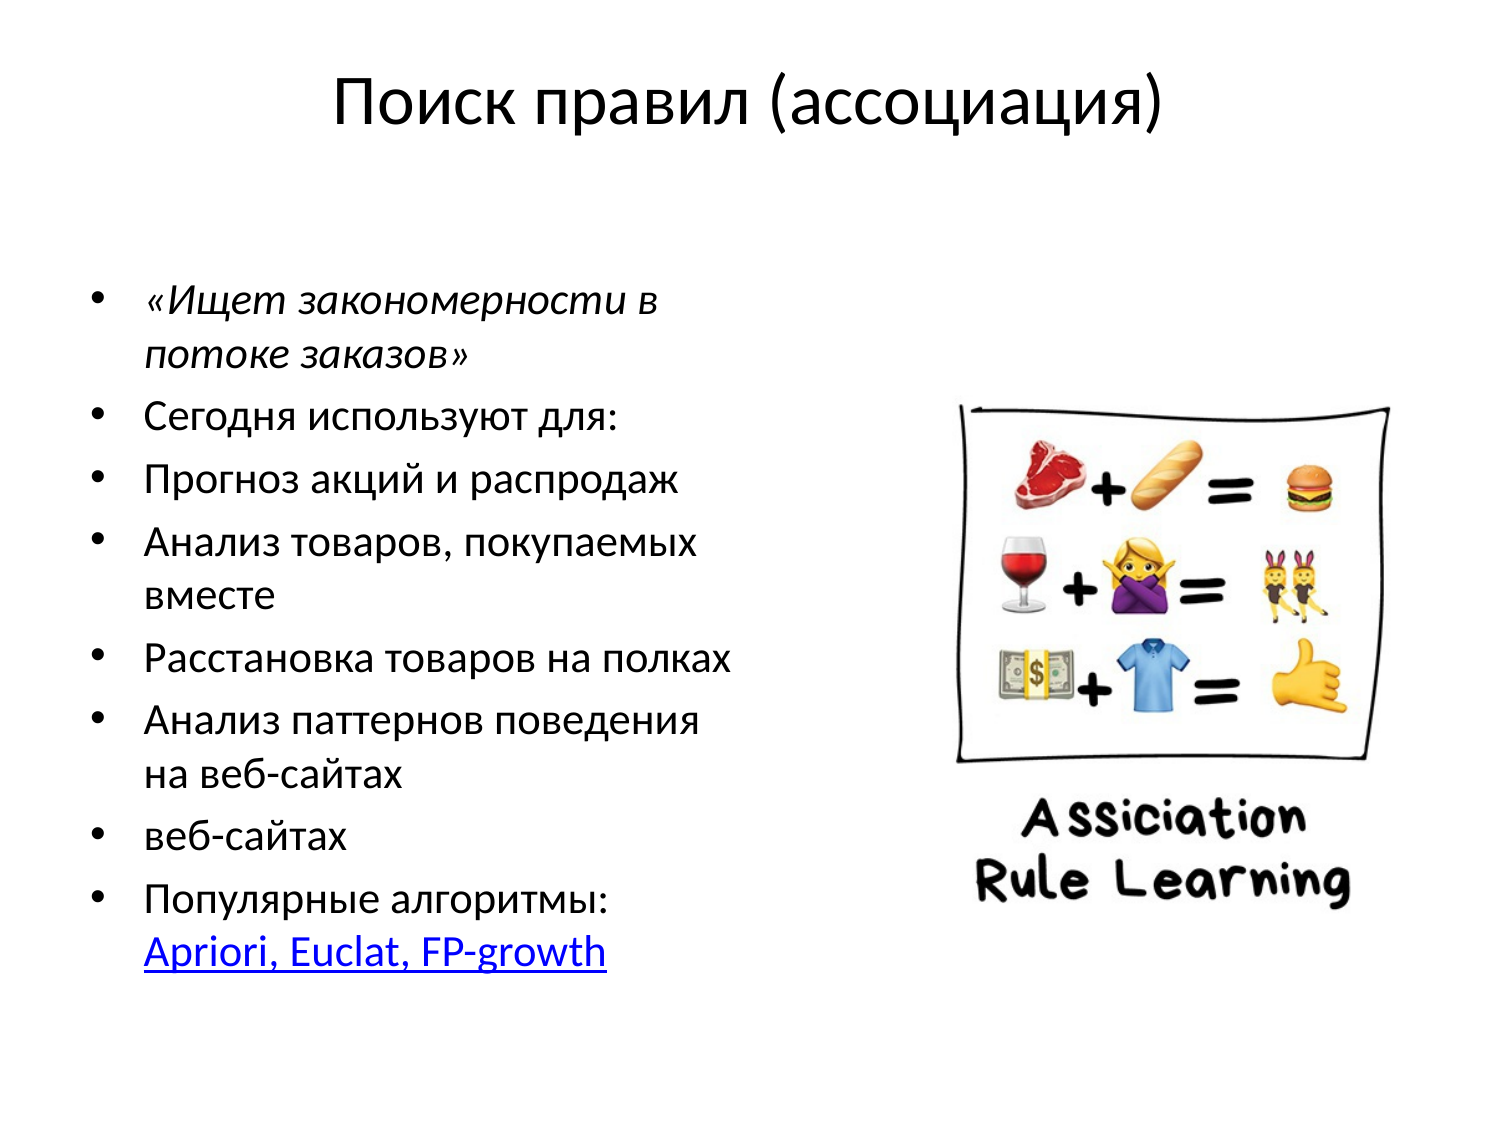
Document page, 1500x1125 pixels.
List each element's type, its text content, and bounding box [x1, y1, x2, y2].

title Поиск правил (ассоциация) [75, 45, 1425, 233]
list «Ищет закономерности в потоке заказов» Сегодня используют для: Прогноз акций и распродаж Анализ товаров, покупаемых вместе Расстановка товаров на полках Анализ паттернов поведения на веб-сайтах веб-сайтах Популярные алгоритмы: Apriori, Euclat, FP-growth [75, 262, 750, 1005]
picture [843, 326, 1481, 964]
